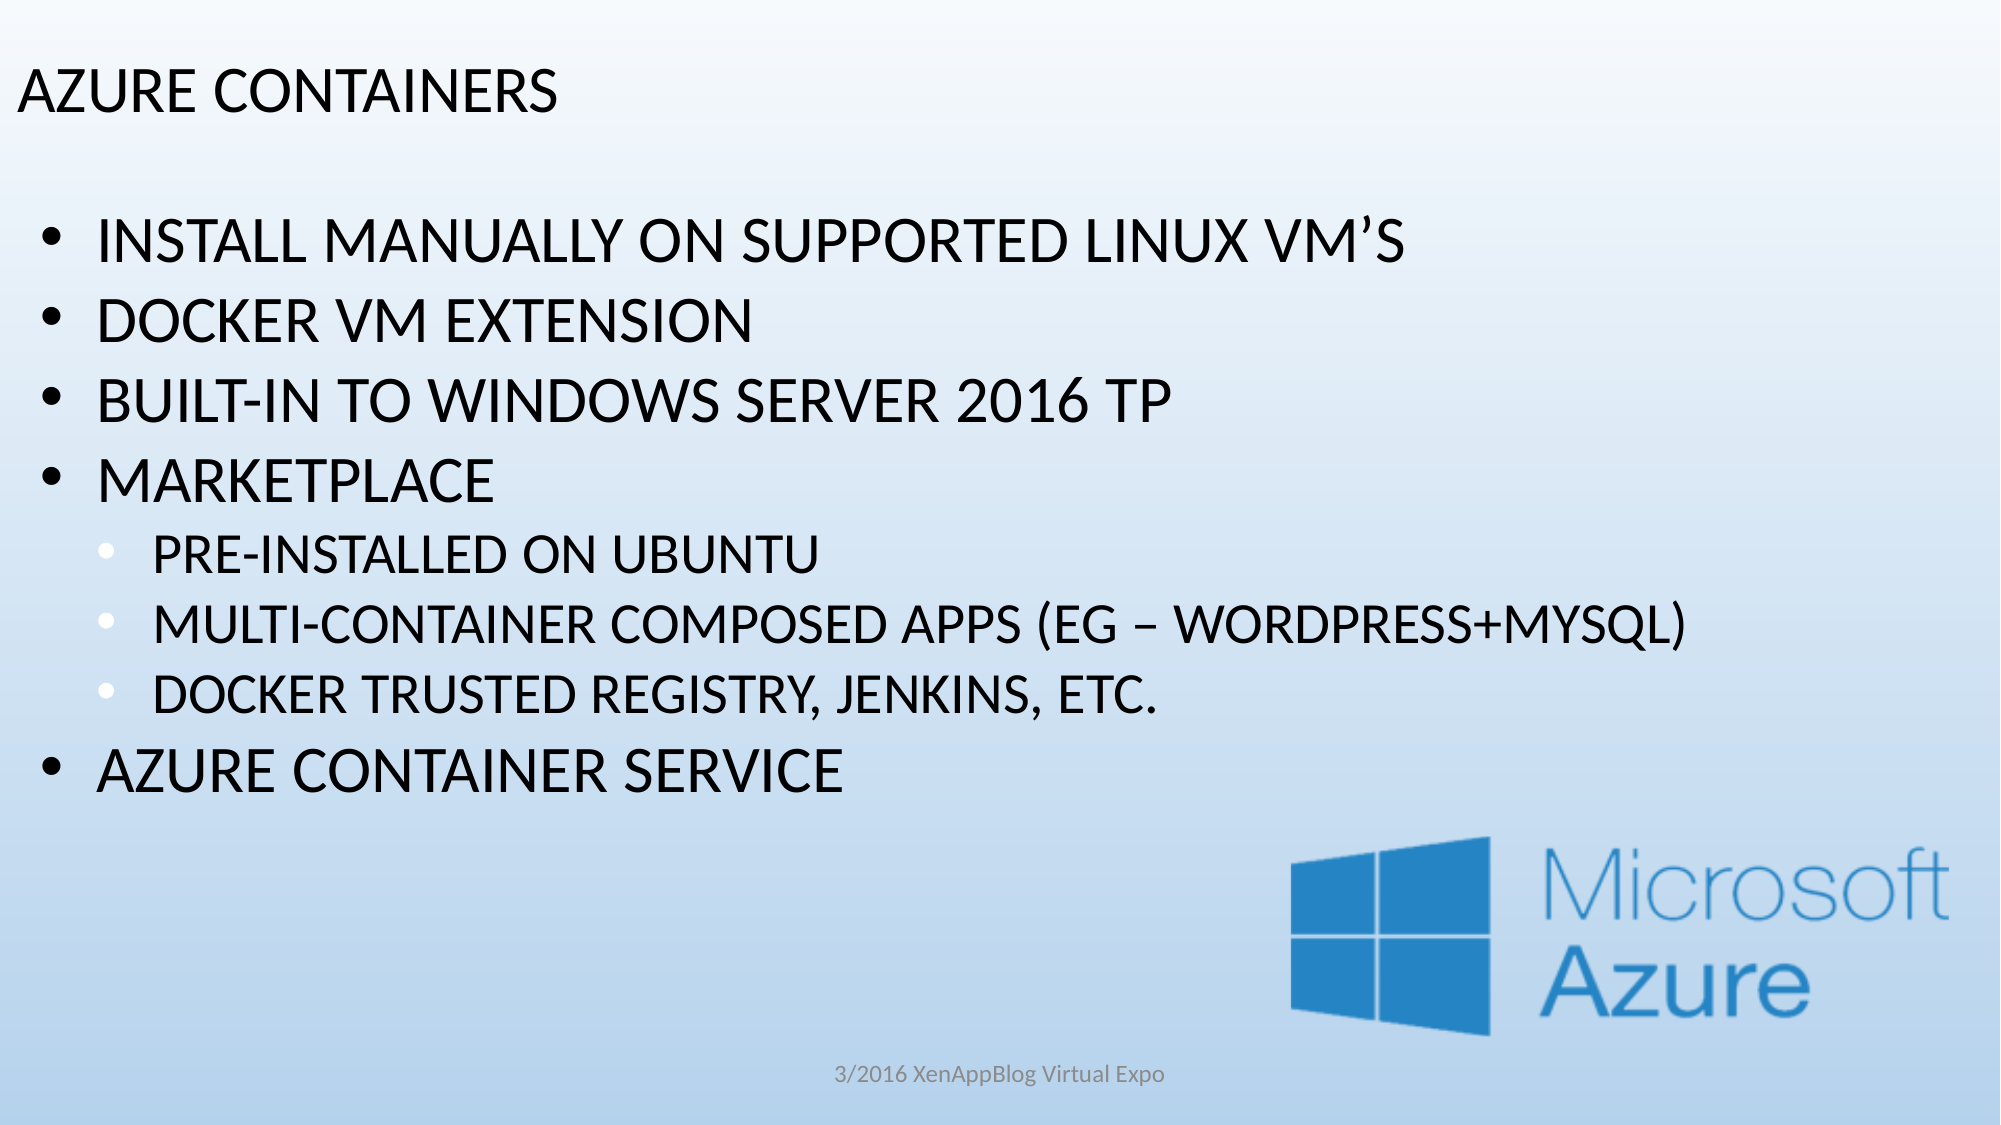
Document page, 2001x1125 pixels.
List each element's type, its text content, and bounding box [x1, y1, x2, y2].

text_box Install manually on supported Linux VM’s Docker VM Extension Built-in to Windows Server 2016 TP Marketplace Pre-installed on Ubuntu Multi-container composed apps (eg – Wordpress+mySQL) Docker Trusted Registry, Jenkins, etc. Azure Container Service [24, 134, 1975, 867]
text_box Azure Containers [2, 38, 575, 134]
picture [1216, 801, 2000, 1073]
footer 3/2016 XenAppBlog Virtual Expo [662, 1042, 1338, 1103]
